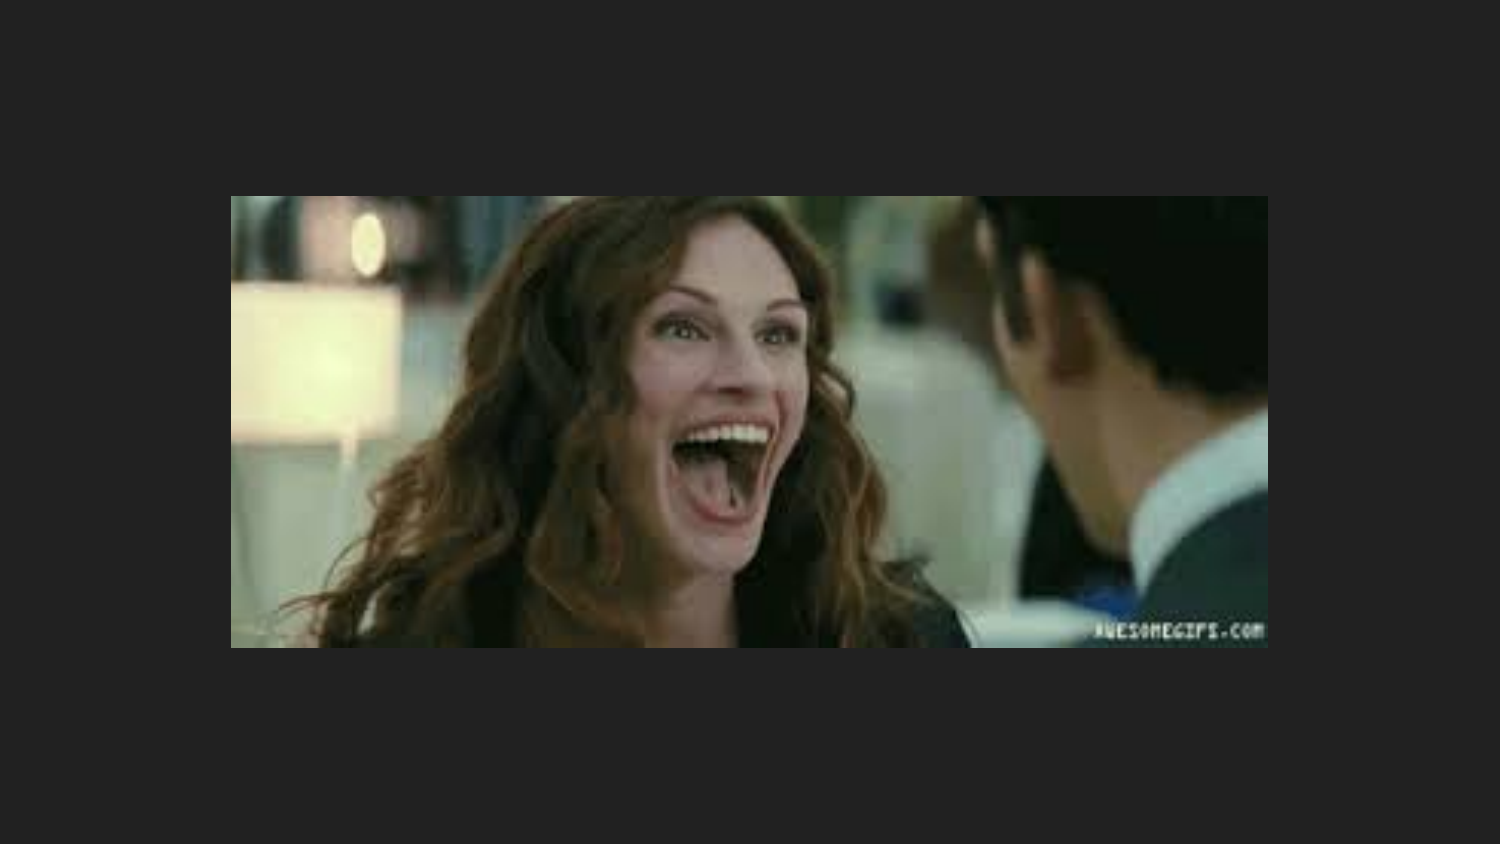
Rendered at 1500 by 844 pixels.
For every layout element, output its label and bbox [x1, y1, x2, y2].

picture [231, 196, 1269, 648]
